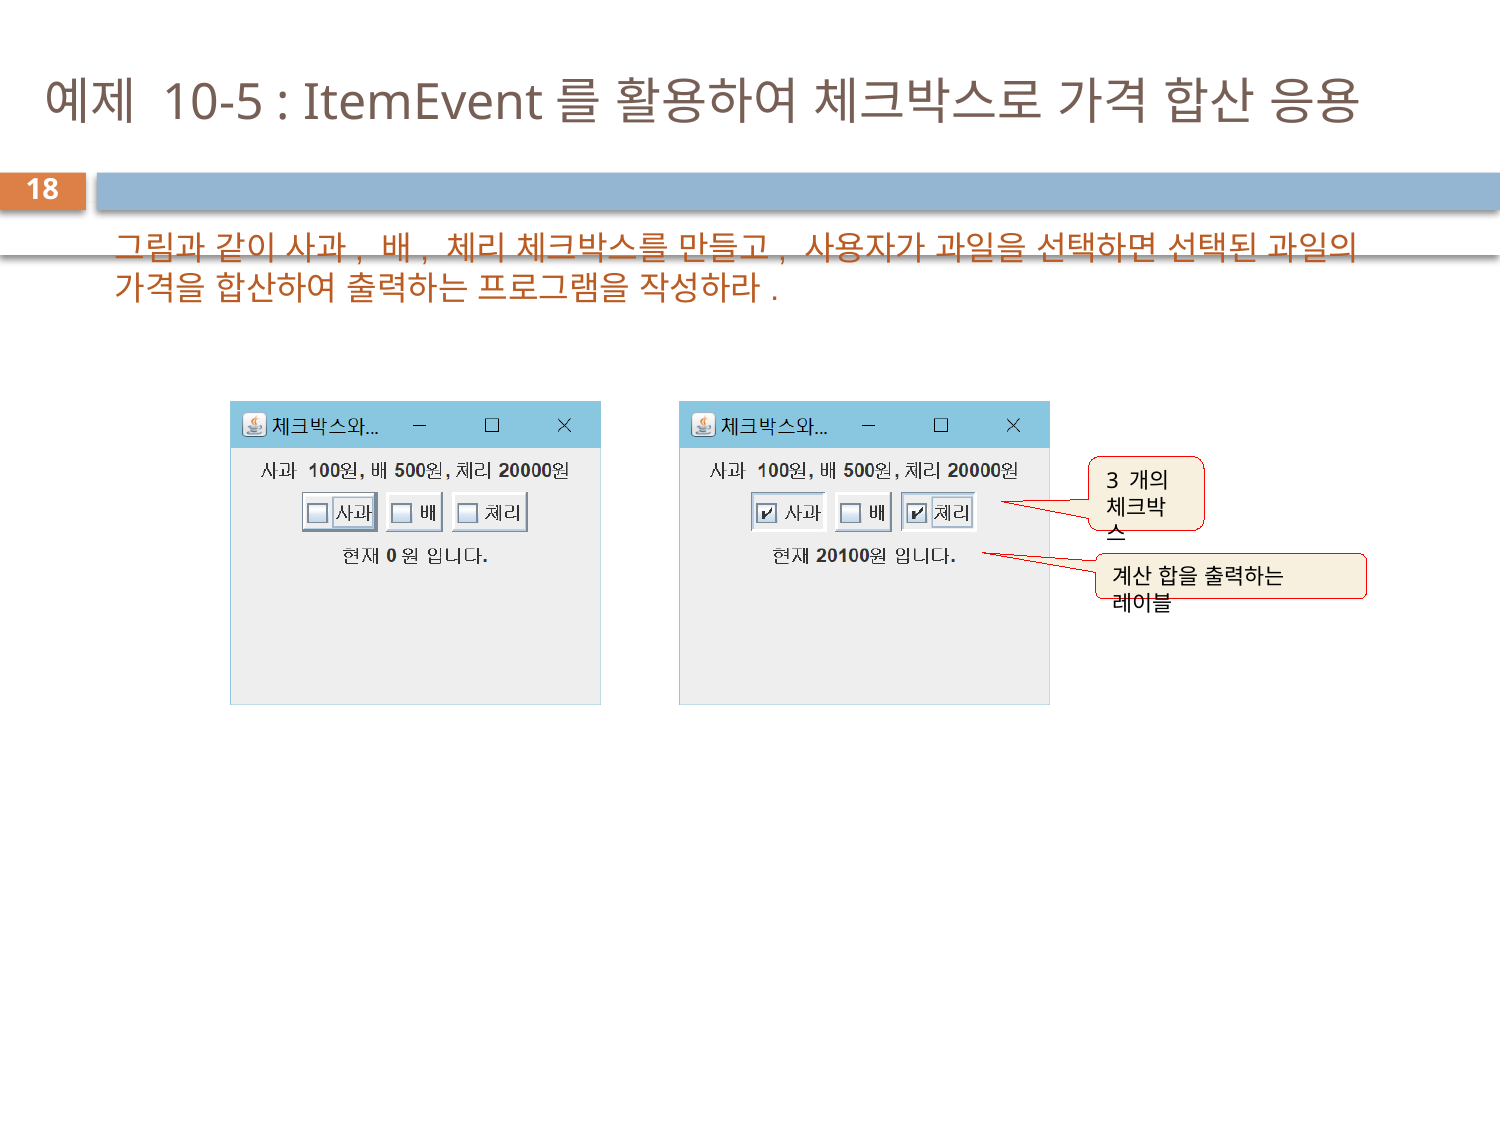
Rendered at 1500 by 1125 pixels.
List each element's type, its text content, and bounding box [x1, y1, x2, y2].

text_box 3 개의 체크박스 [1055, 456, 1205, 531]
title 예제 10-5 : ItemEvent를 활용하여 체크박스로 가격 합산 응용 [29, 37, 1471, 161]
slide_number 18 [0, 170, 87, 211]
picture [229, 401, 602, 705]
picture [678, 401, 1050, 705]
text_box 그림과 같이 사과, 배, 체리 체크박스를 만들고, 사용자가 과일을 선택하면 선택된 과일의 가격을 합산하여 출력하는 프로그램을 작성하라. [100, 219, 1447, 315]
text_box 계산 합을 출력하는 레이블 [1055, 553, 1367, 599]
